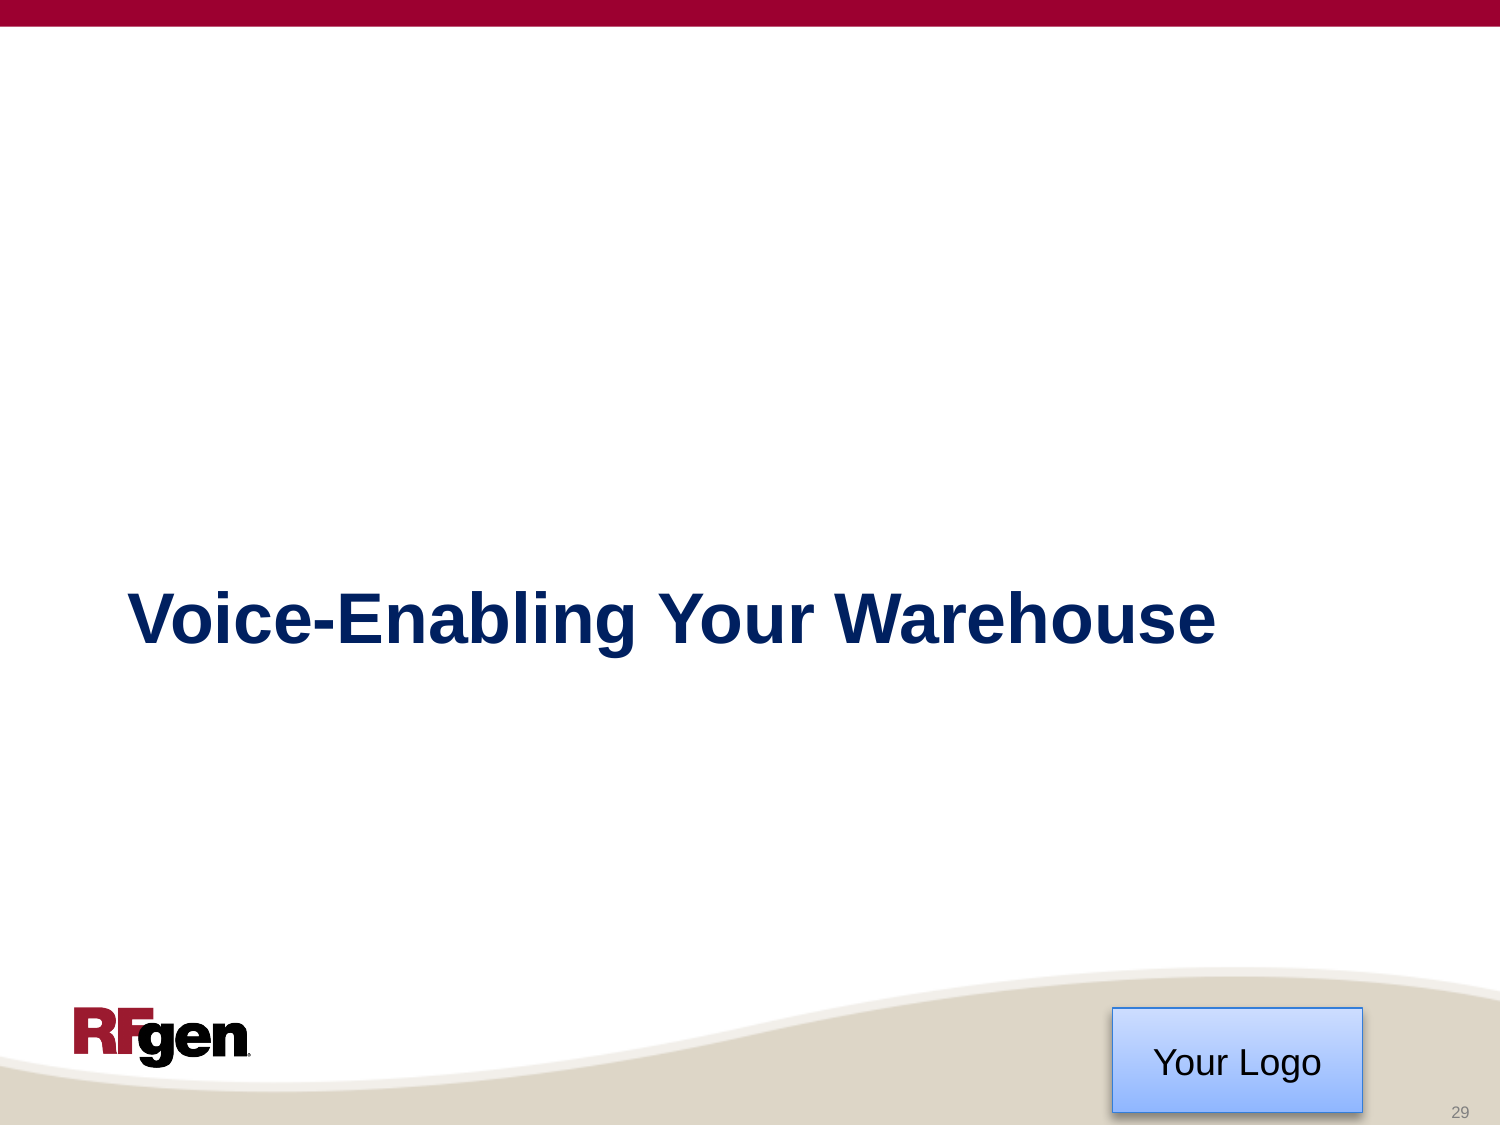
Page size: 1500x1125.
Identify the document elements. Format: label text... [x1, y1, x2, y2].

title Voice-Enabling Your Warehouse [112, 564, 1388, 788]
slide_number 29 [1429, 1081, 1492, 1125]
picture [0, 958, 1500, 1125]
